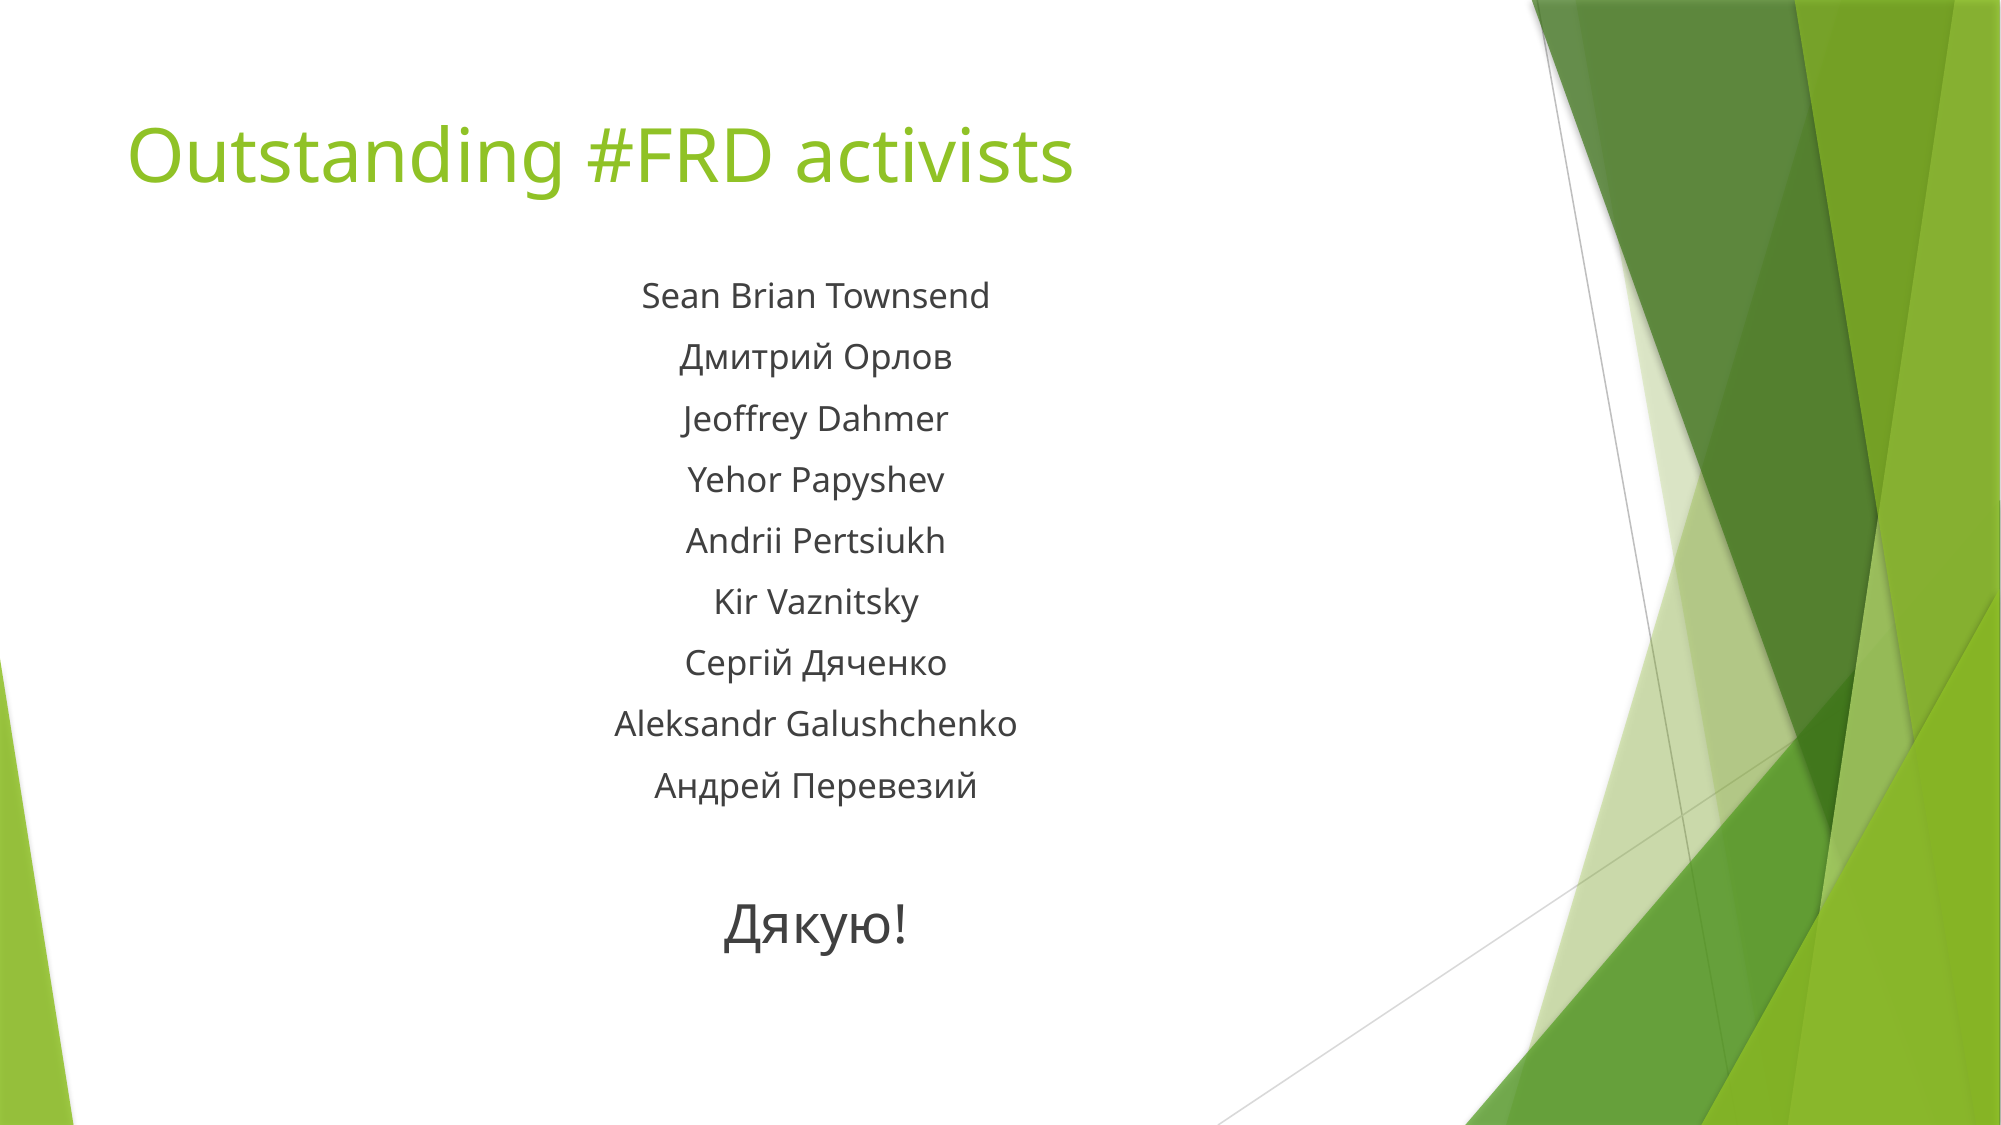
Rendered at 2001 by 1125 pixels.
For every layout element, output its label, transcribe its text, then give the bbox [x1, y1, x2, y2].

title Outstanding #FRD activists [111, 99, 1522, 266]
list Sean Brian Townsend Дмитрий Орлов Jeoffrey Dahmer Yehor Papyshev Andrii Pertsiukh Kir Vaznitsky Сергій Дяченко Aleksandr Galushchenko Андрей Перевезий Дякую! [111, 266, 1522, 968]
